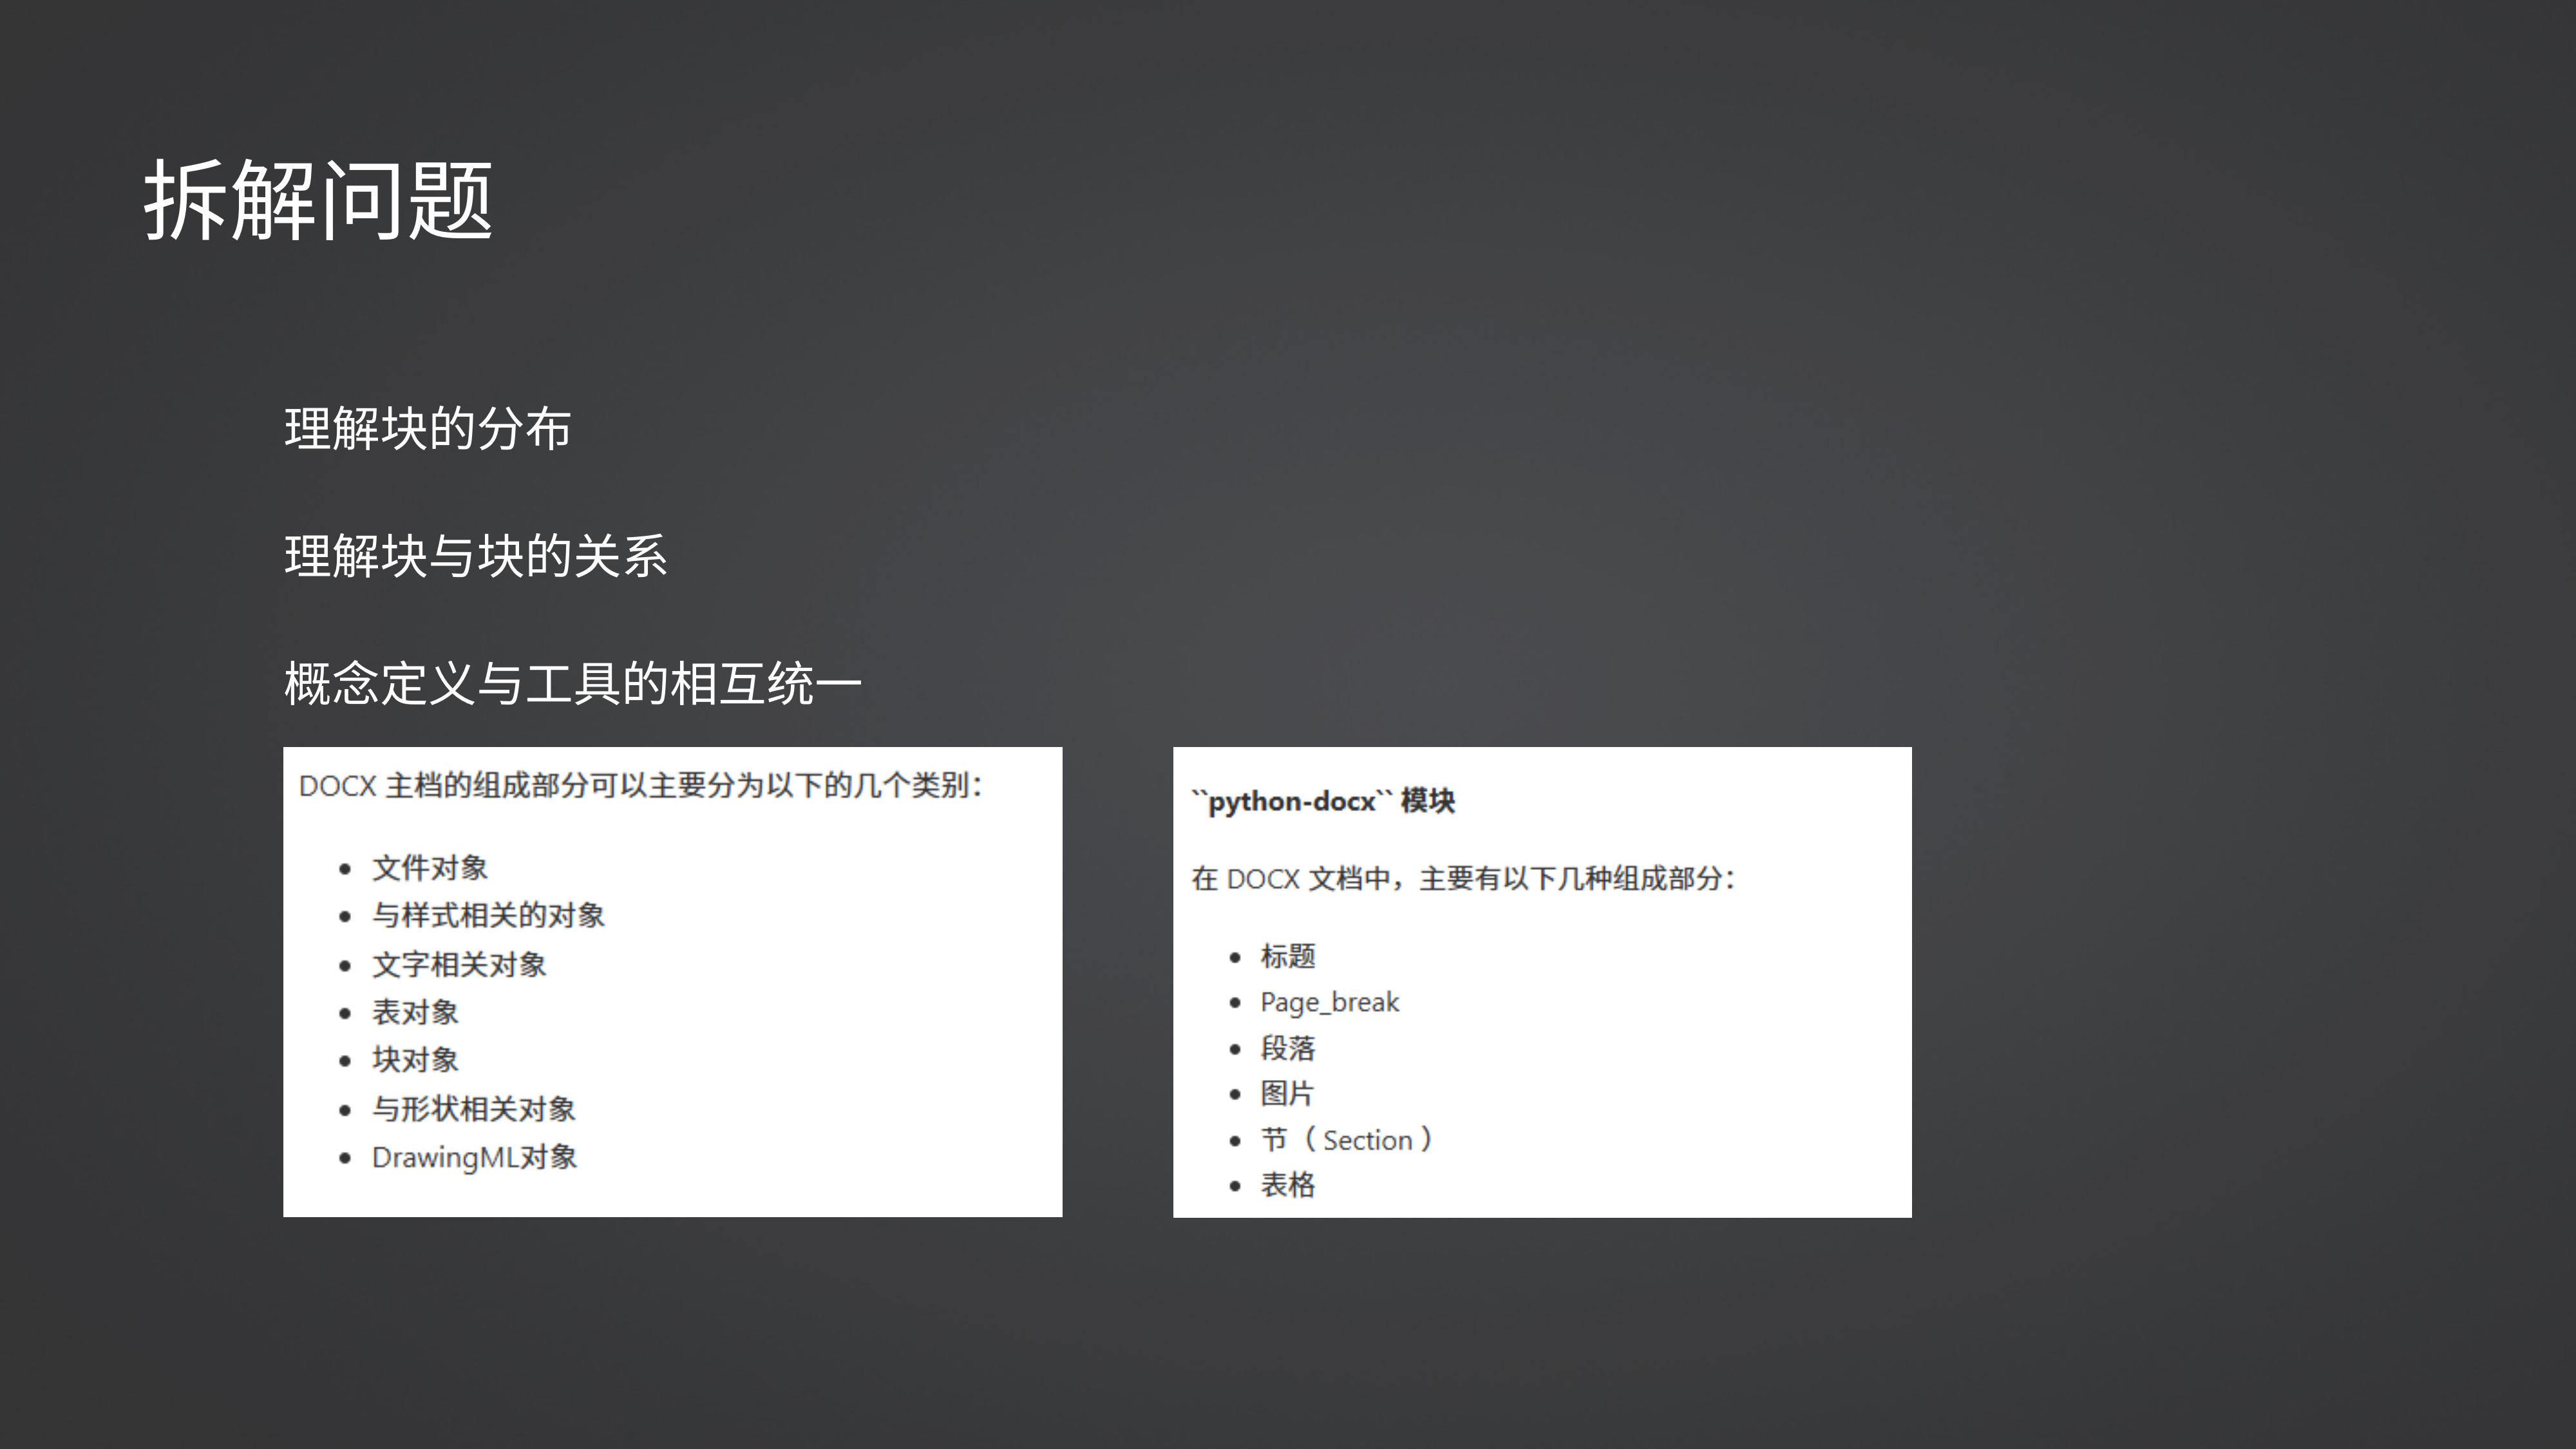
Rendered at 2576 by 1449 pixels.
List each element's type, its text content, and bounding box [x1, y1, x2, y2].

picture [0, 0, 2576, 1449]
text_box 拆解问题 [135, 139, 1601, 257]
text_box 理解块的分布 理解块与块的关系 概念定义与工具的相互统一 [283, 328, 2236, 839]
